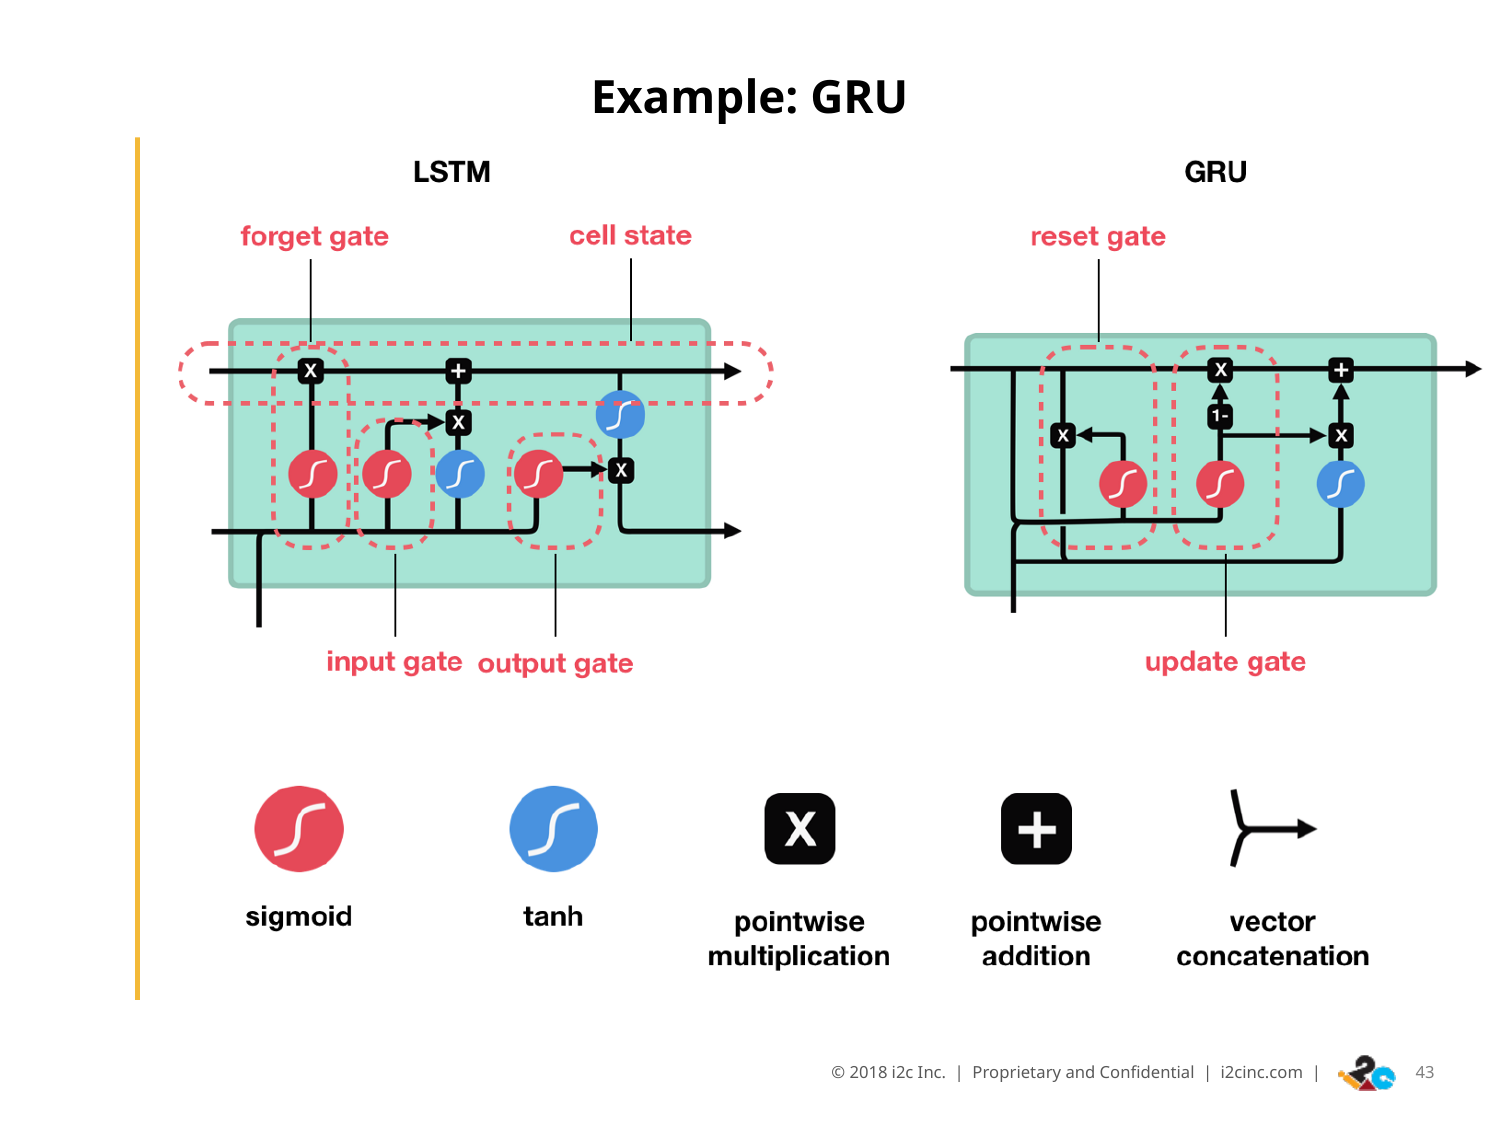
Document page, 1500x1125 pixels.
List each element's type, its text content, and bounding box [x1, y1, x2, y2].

text_box Example: GRU [74, 67, 1425, 123]
picture [154, 134, 1500, 990]
picture [1337, 1054, 1396, 1091]
